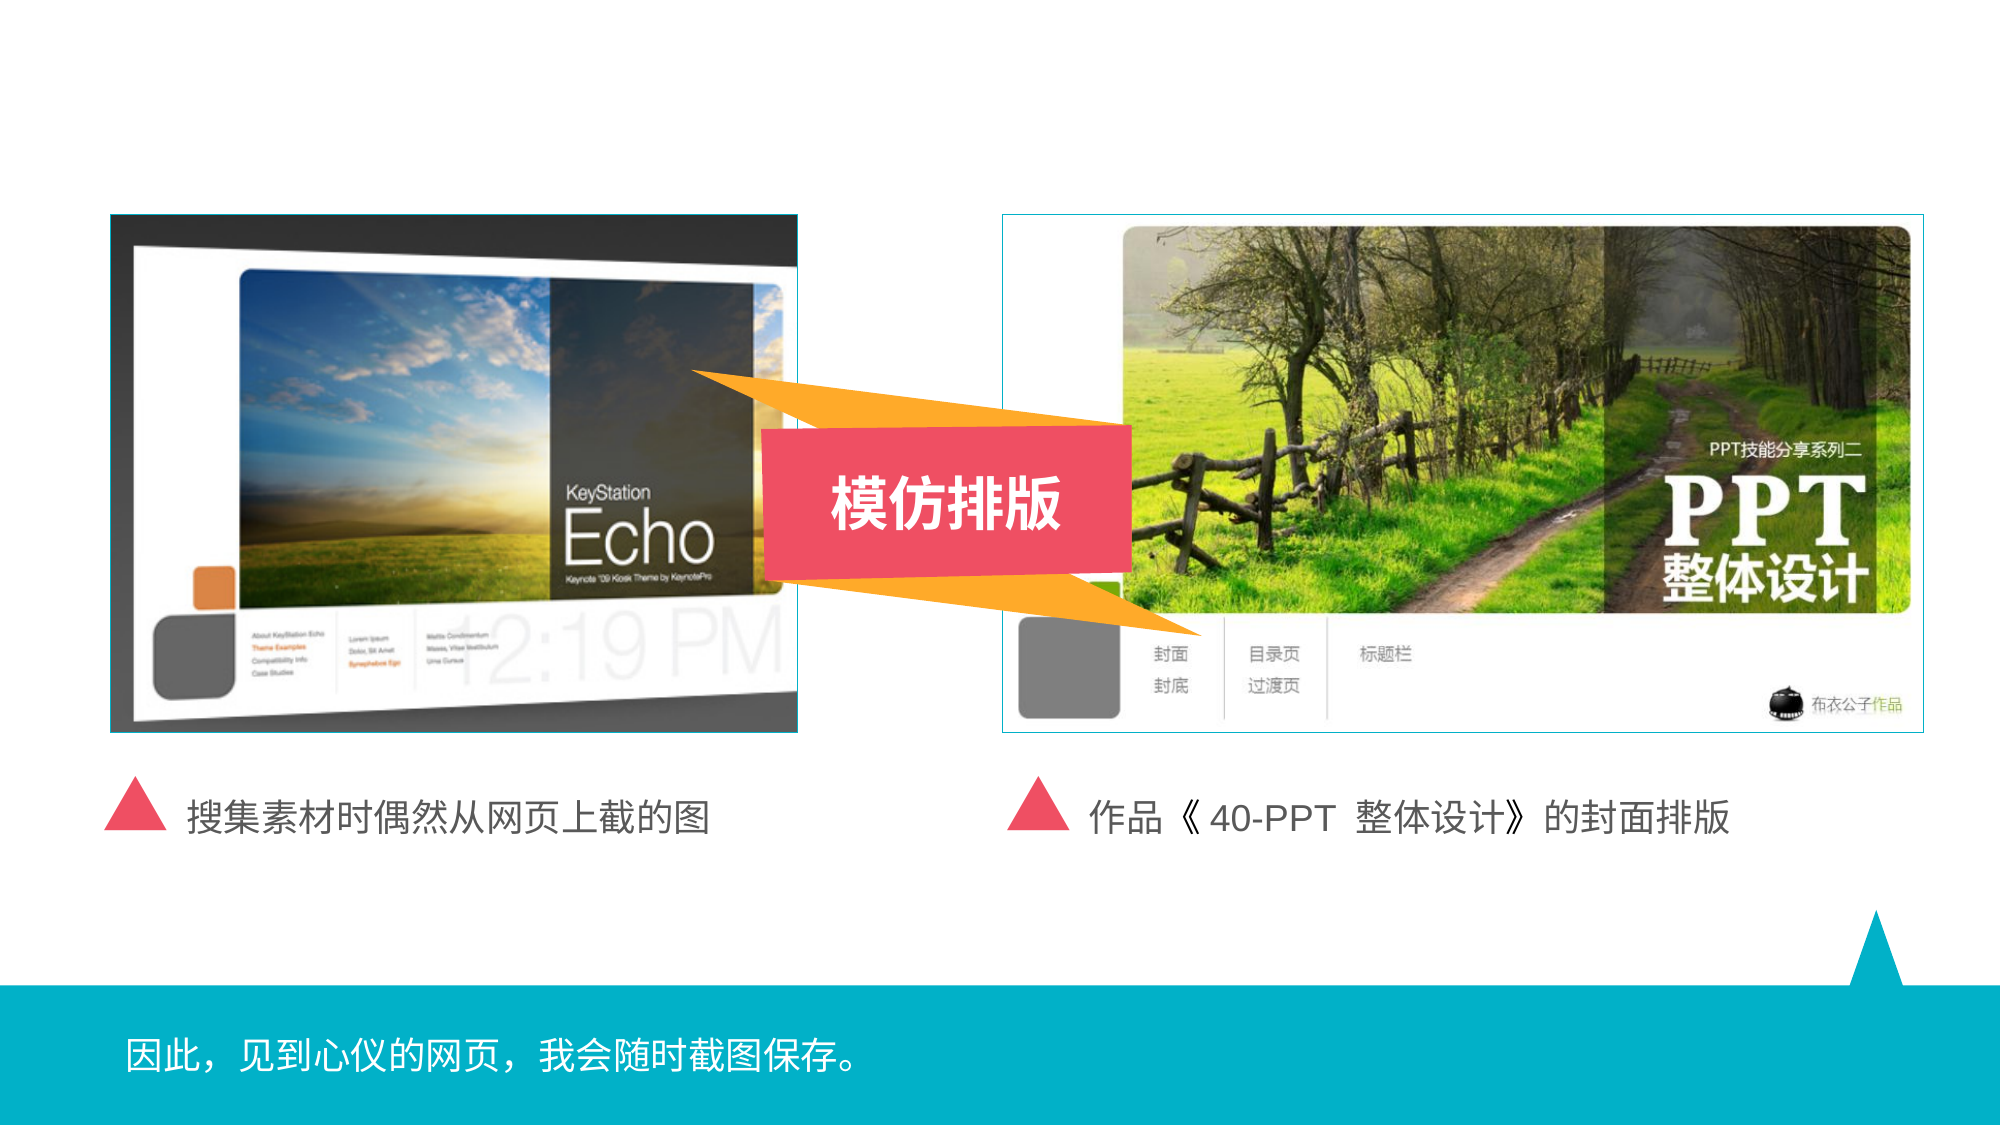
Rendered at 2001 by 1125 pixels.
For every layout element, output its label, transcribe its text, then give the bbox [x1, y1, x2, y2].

text_box 因此，见到心仪的网页，我会随时截图保存。 [110, 1015, 1881, 1084]
picture [1002, 214, 1924, 733]
text_box ▲ 搜集素材时偶然从网页上截的图 [87, 756, 726, 852]
picture [110, 214, 798, 733]
text_box ▲作品《40-PPT 整体设计》的封面排版 [991, 756, 1746, 852]
text_box [1838, 906, 1916, 1018]
text_box [0, 984, 2000, 1125]
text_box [690, 369, 1203, 637]
